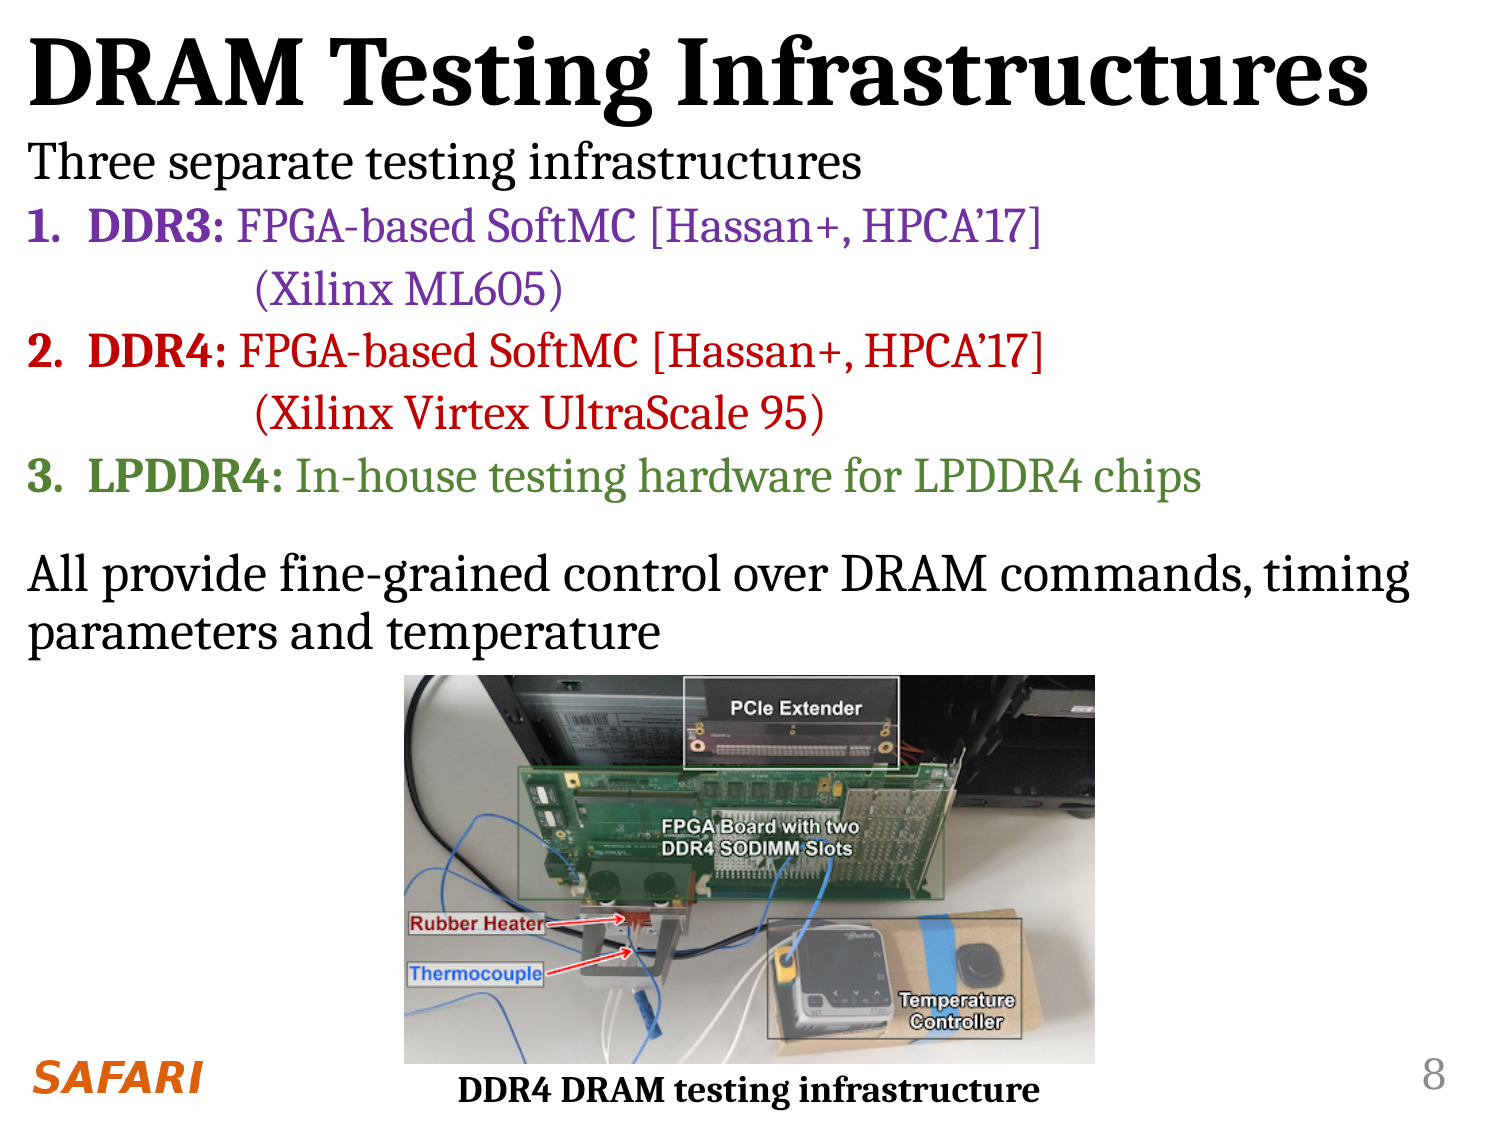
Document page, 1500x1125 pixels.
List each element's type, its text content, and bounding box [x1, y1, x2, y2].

title DRAM Testing Infrastructures [12, 12, 1487, 125]
picture [404, 675, 1095, 1064]
text_box Three separate testing infrastructures DDR3: FPGA-based SoftMC [Hassan+, HPCA’17] (Xilinx ML605) DDR4: FPGA-based SoftMC [Hassan+, HPCA’17] (Xilinx Virtex UltraScale 95) LPDDR4: In-house testing hardware for LPDDR4 chips All provide fine-grained control over DRAM commands, timing parameters and temperature [12, 125, 1500, 669]
picture [31, 1051, 209, 1104]
text_box DDR4 DRAM testing infrastructure [442, 1064, 1057, 1118]
